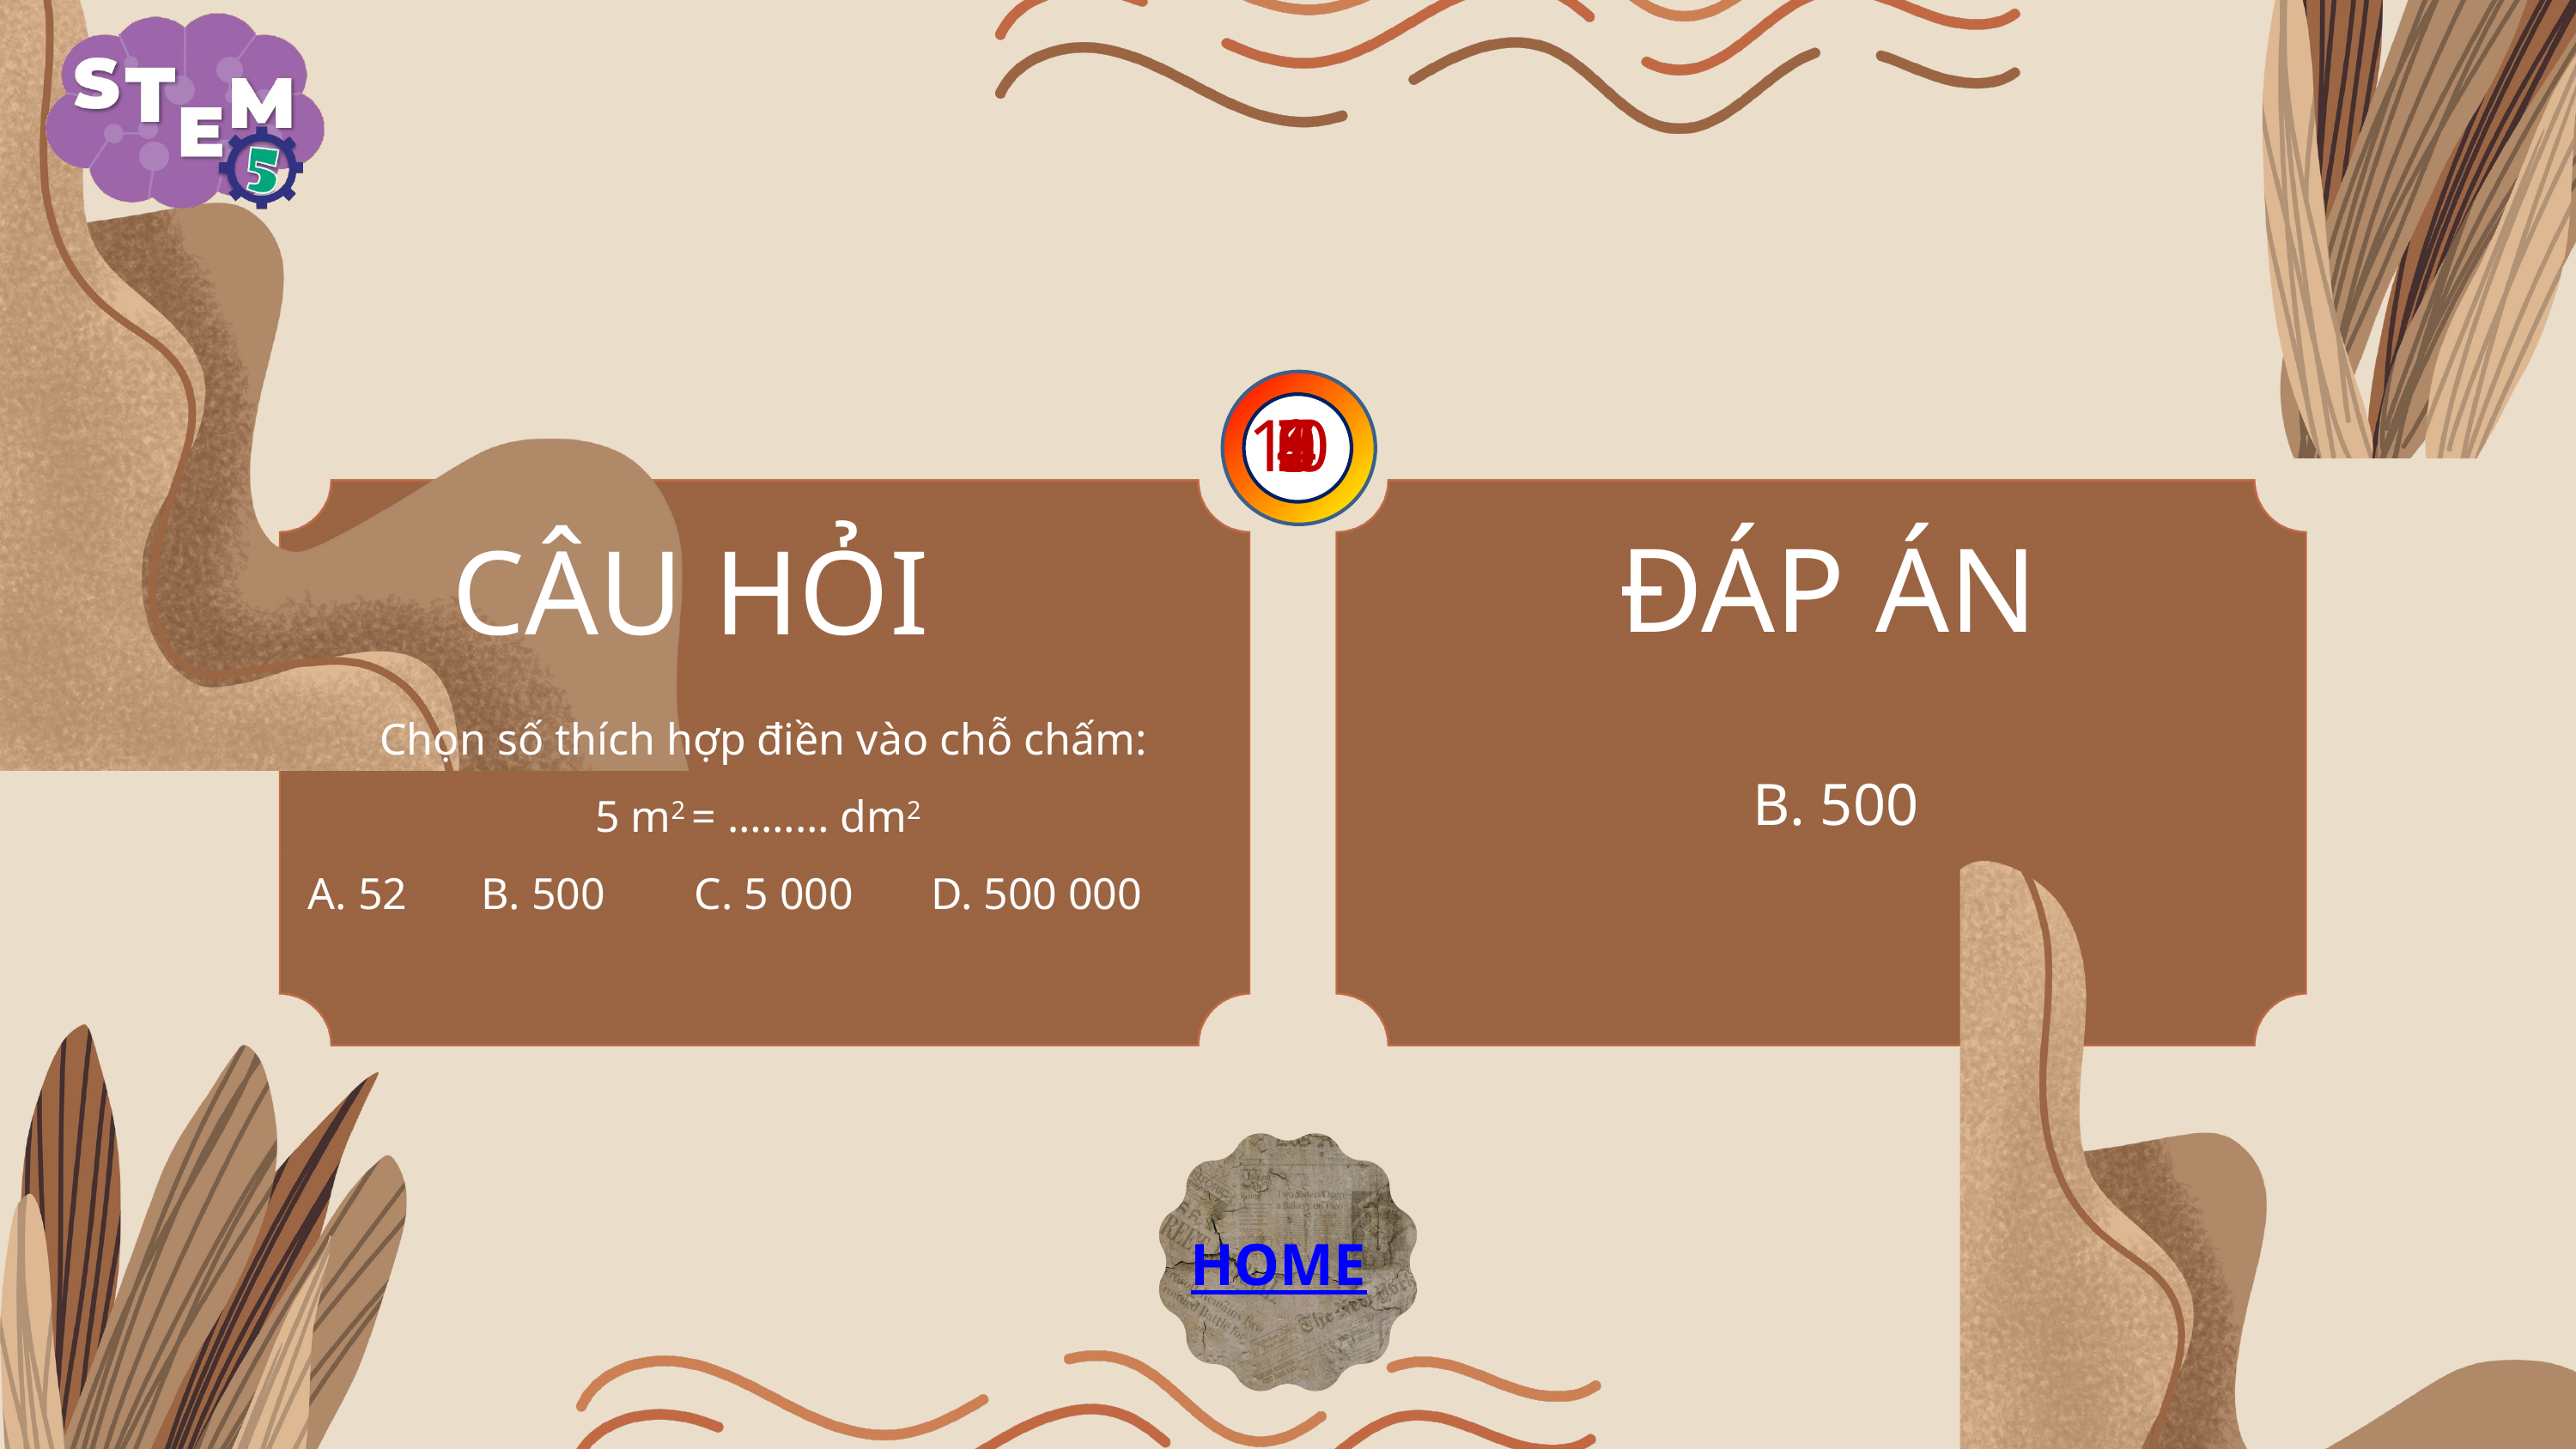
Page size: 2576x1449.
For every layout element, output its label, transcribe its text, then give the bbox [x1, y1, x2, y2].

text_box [1158, 1133, 1418, 1391]
text_box [1335, 479, 2307, 1046]
text_box [0, 0, 690, 771]
text_box [1264, 493, 1331, 504]
text_box [0, 1024, 407, 1449]
text_box [994, 0, 2026, 134]
text_box [1959, 845, 2576, 1449]
text_box 9 [1346, 394, 1352, 493]
text_box 10 [1236, 394, 1346, 493]
text_box CÂU HỎI [452, 518, 1000, 658]
text_box B. 500 [1738, 768, 2182, 838]
text_box [570, 1349, 1601, 1449]
text_box [2262, 0, 2576, 458]
text_box [1220, 369, 1377, 526]
text_box Chọn số thích hợp điền vào chỗ chấm: 5 m2 = ……… dm2 A. 52 B. 500 C. 5 000 D. 500 000 [307, 686, 1230, 996]
text_box ĐÁP ÁN [1619, 516, 2135, 656]
picture [42, 10, 335, 217]
text_box [278, 479, 1251, 1046]
